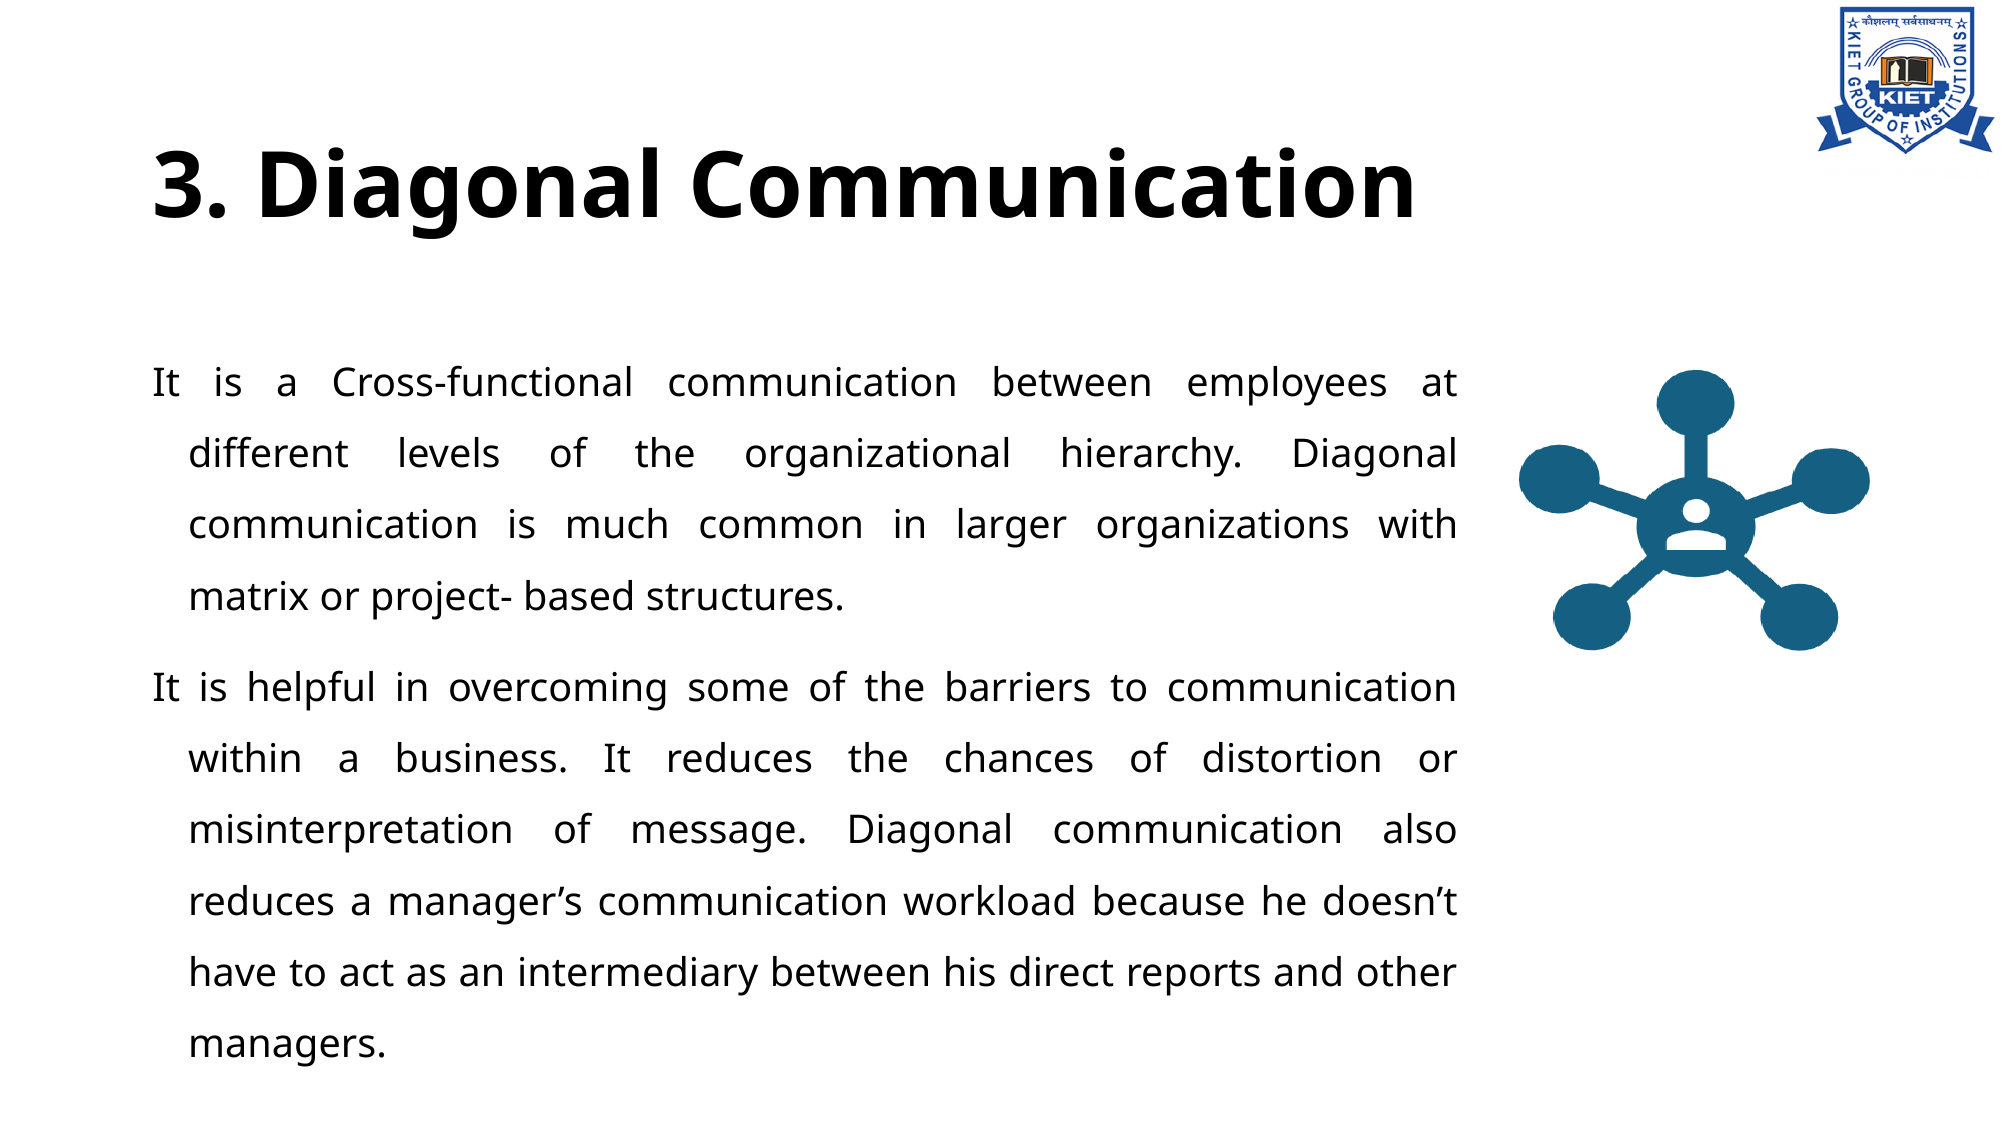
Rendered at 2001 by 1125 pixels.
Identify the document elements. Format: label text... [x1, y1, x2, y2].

title 3. Diagonal Communication [137, 78, 1600, 297]
list It is a Cross-functional communication between employees at different levels of the organizational hierarchy. Diagonal communication is much common in larger organizations with matrix or project- based structures. It is helpful in overcoming some of the barriers to communication within a business. It reduces the chances of distortion or misinterpretation of message. Diagonal communication also reduces a manager’s communication workload because he doesn’t have to act as an intermediary between his direct reports and other managers. [137, 325, 1475, 1075]
picture [1474, 324, 1914, 701]
picture [1813, 4, 1997, 186]
